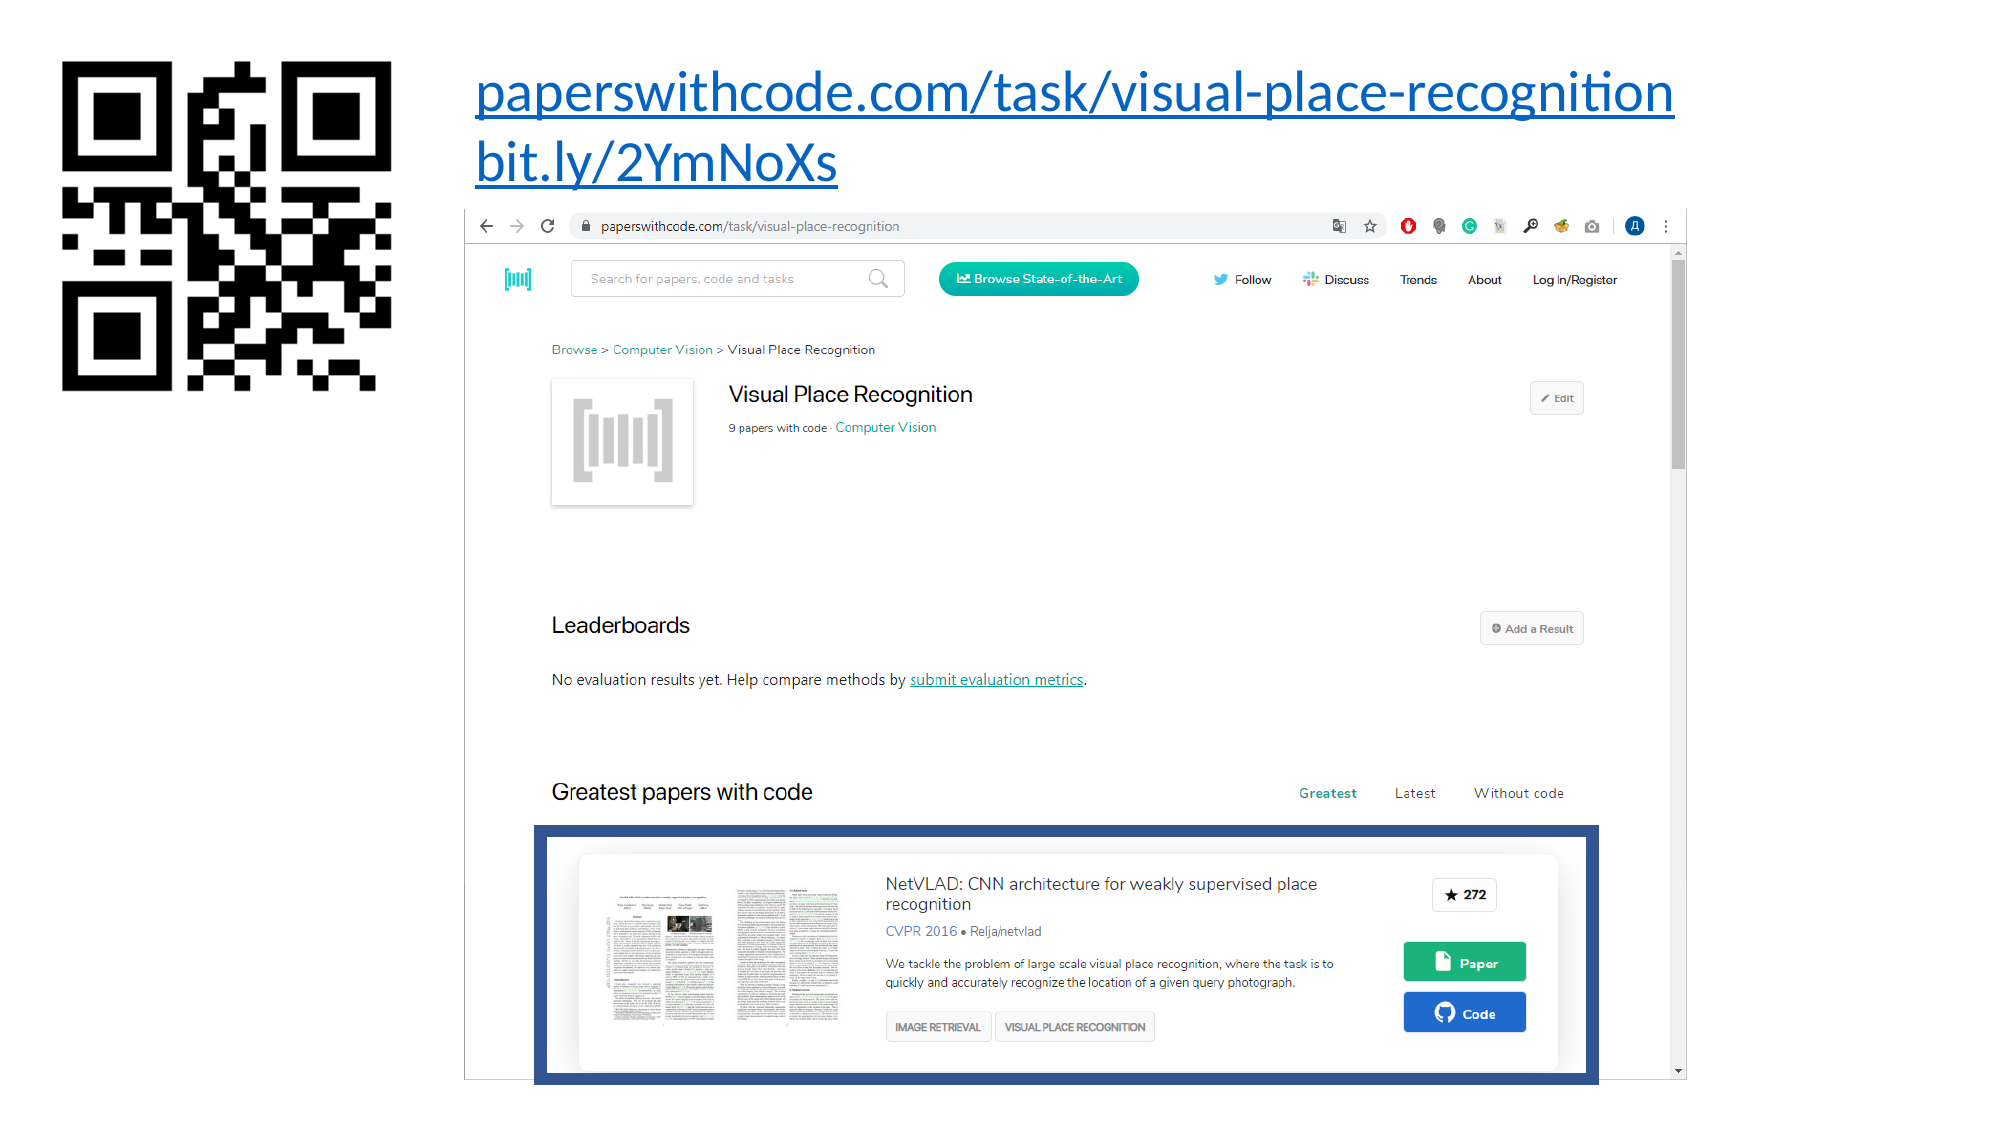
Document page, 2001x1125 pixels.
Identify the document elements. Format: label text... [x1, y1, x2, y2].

picture [464, 209, 1688, 1080]
text_box paperswithcode.com/task/visual-place-recognition bit.ly/2YmNoXs [460, 45, 1691, 201]
picture [0, 0, 454, 454]
